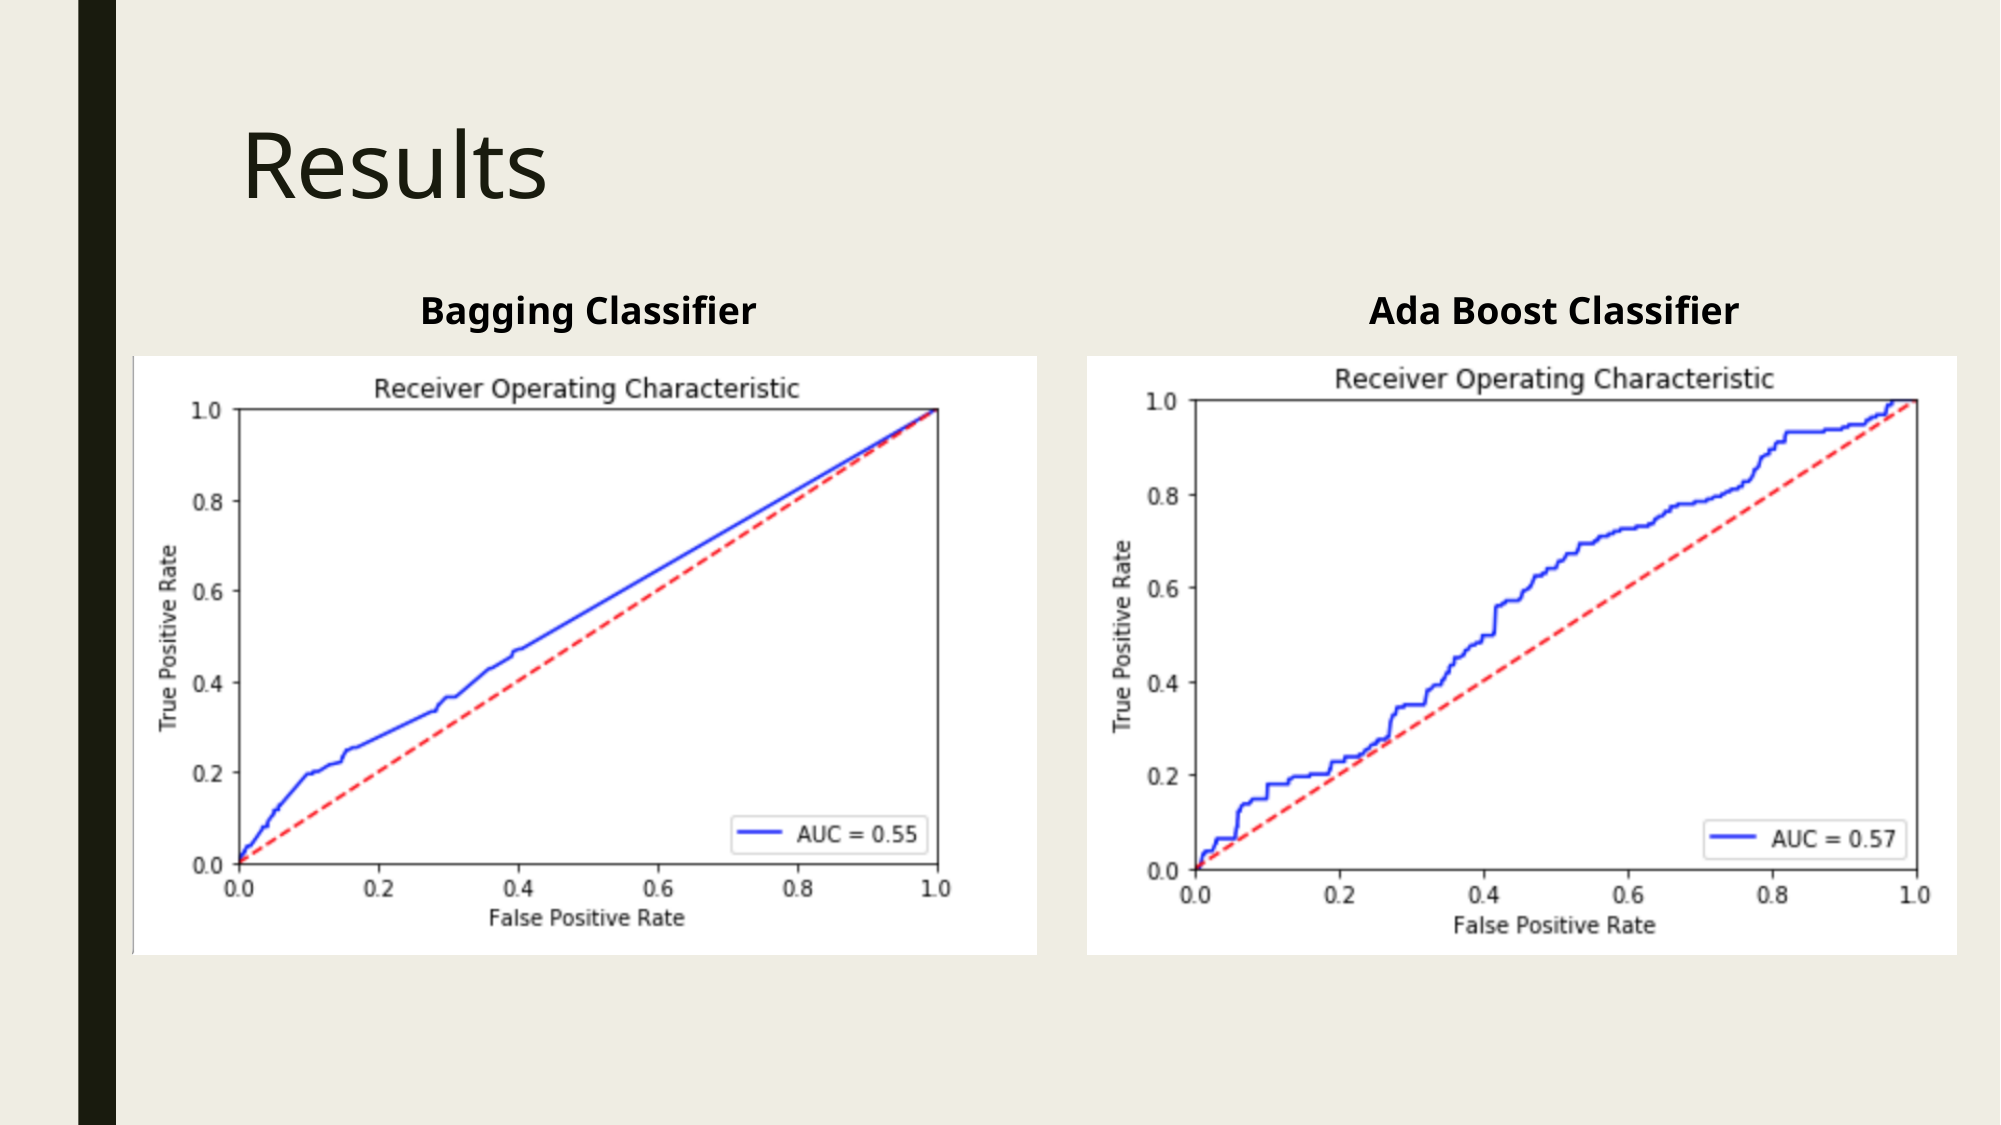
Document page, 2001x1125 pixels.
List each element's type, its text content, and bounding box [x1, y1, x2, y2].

picture [132, 356, 1037, 955]
picture [1087, 356, 1957, 955]
text_box Bagging Classifier [405, 280, 906, 340]
text_box Ada Boost Classifier [1354, 280, 2000, 340]
title Results [225, 112, 1800, 357]
